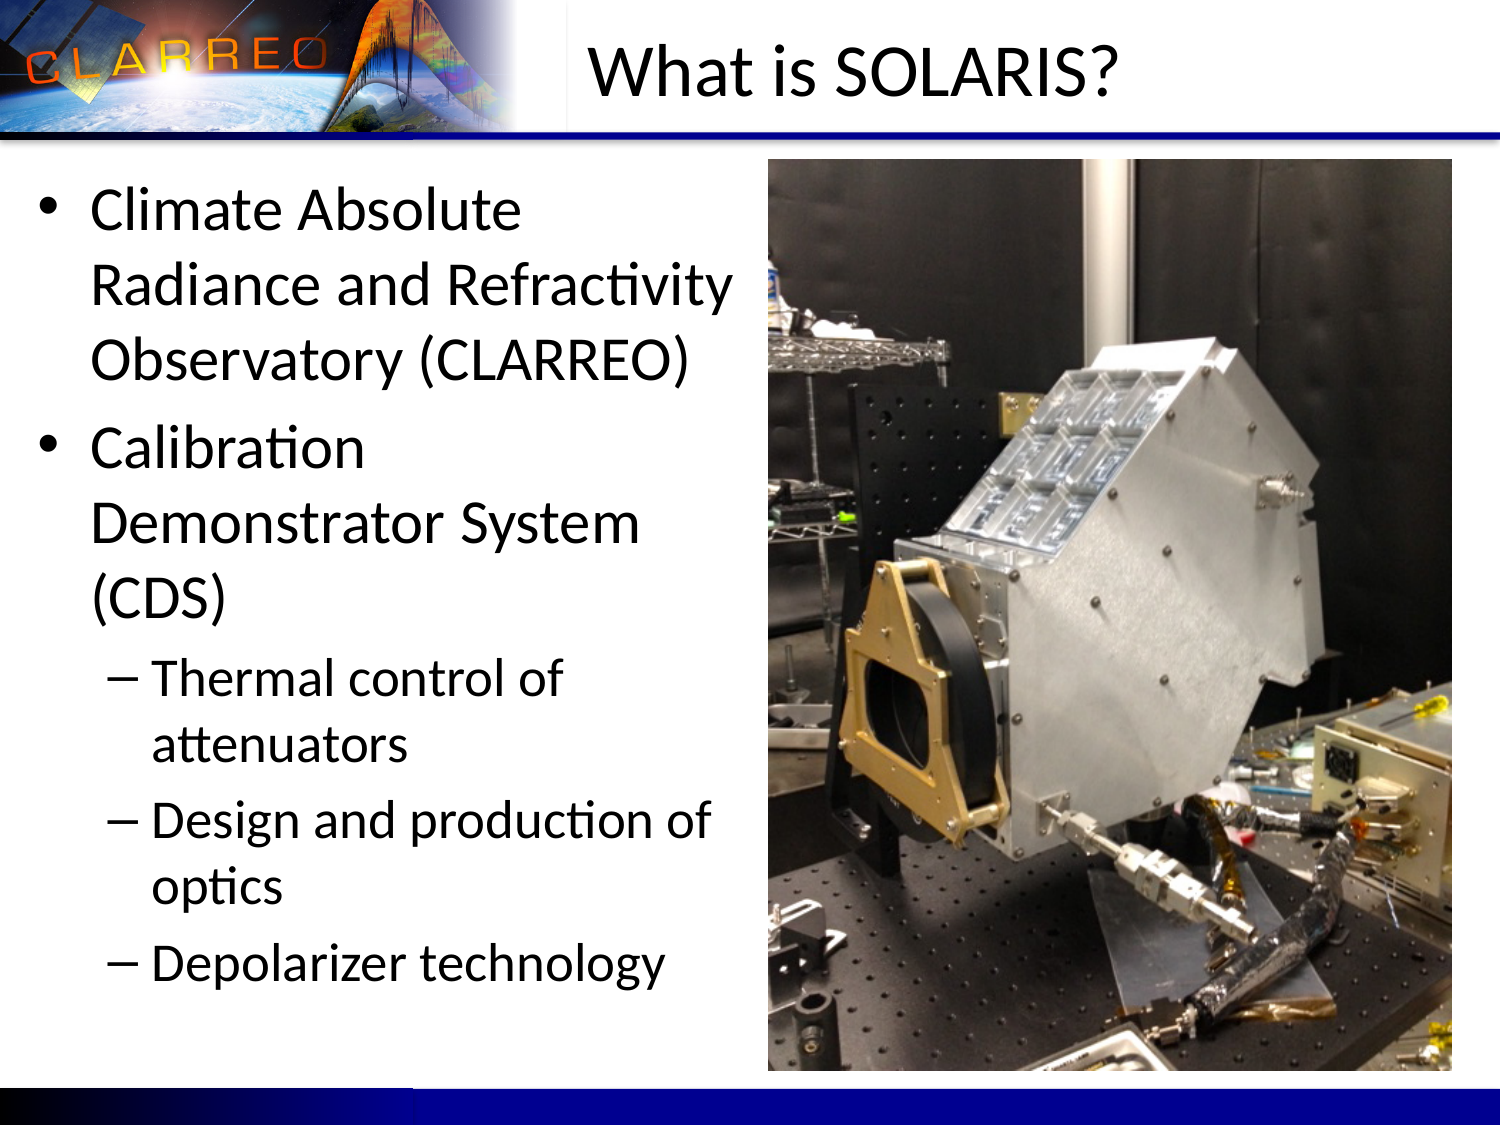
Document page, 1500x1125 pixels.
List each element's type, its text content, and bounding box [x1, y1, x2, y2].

picture [767, 159, 1452, 1071]
list Climate Absolute Radiance and Refractivity Observatory (CLARREO) Calibration Demonstrator System (CDS) Thermal control of attenuators Design and production of optics Depolarizer technology [22, 159, 750, 1071]
title What is SOLARIS? [572, 0, 1500, 133]
picture [0, 0, 397, 132]
